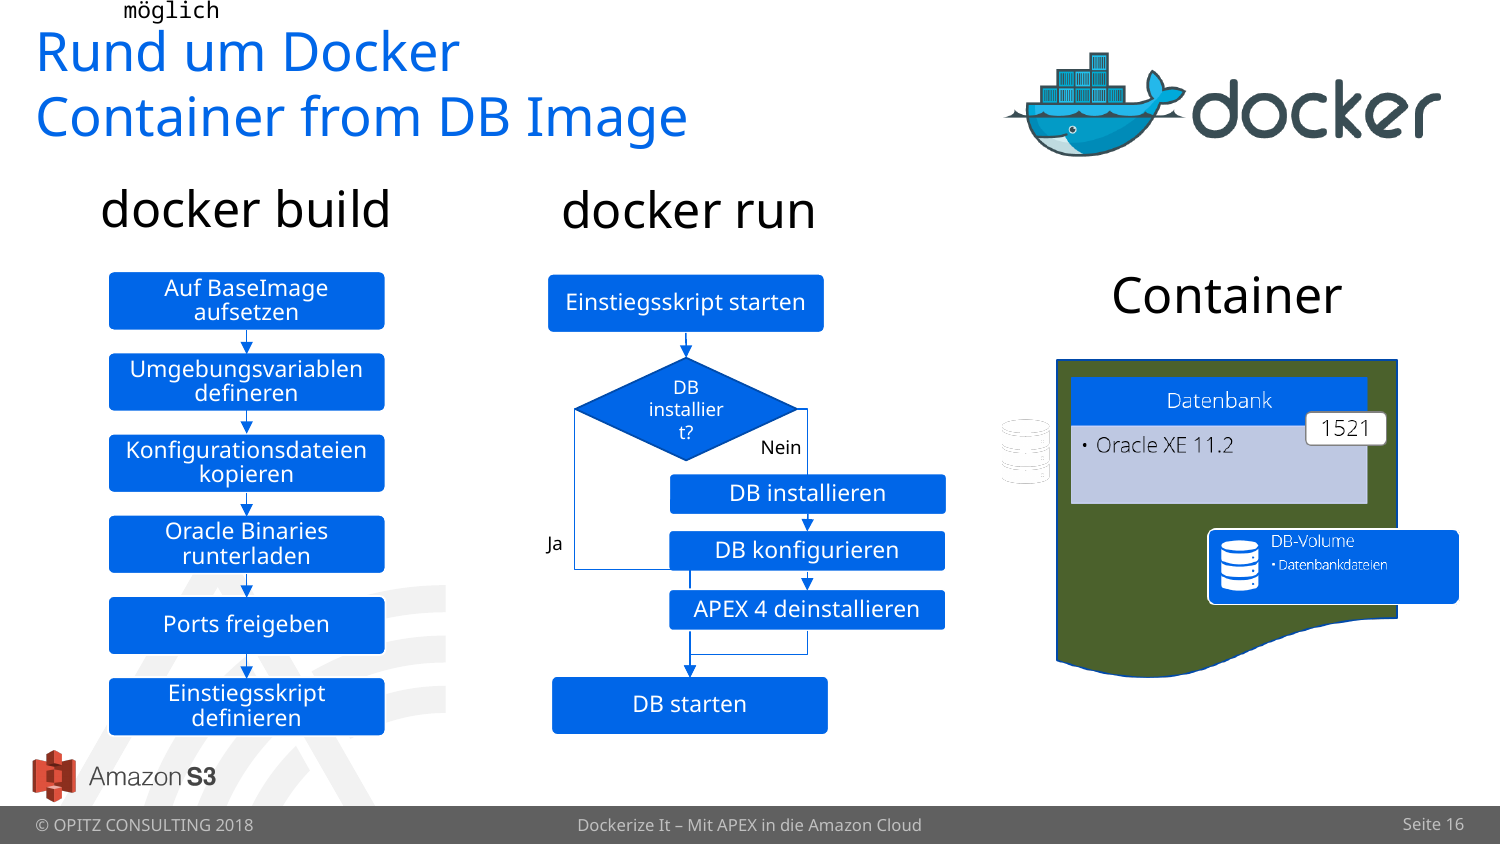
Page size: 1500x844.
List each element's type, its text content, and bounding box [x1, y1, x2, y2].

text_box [724, 595, 773, 713]
text_box docker run [546, 171, 833, 246]
text_box Ja [532, 524, 575, 562]
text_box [107, 595, 386, 656]
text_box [691, 473, 947, 515]
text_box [546, 273, 825, 333]
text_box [575, 408, 691, 678]
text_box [796, 408, 808, 492]
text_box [691, 529, 947, 572]
text_box Nein [745, 428, 796, 466]
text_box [107, 352, 386, 412]
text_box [107, 514, 386, 575]
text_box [107, 433, 386, 493]
picture [1002, 51, 1441, 157]
picture [0, 729, 248, 823]
footer Dockerize It – Mit APEX in die Amazon Cloud [496, 806, 1004, 844]
picture [984, 359, 1461, 678]
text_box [107, 676, 386, 737]
text_box docker build [85, 170, 408, 246]
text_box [107, 271, 386, 331]
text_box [668, 588, 947, 631]
title Rund um Docker Container from DB Image [35, 14, 1465, 148]
slide_number Seite 16 [1305, 806, 1465, 844]
text_box Nein [808, 428, 817, 466]
text_box Container [1096, 255, 1358, 331]
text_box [550, 675, 829, 736]
text_box DB installiert? [575, 357, 797, 460]
